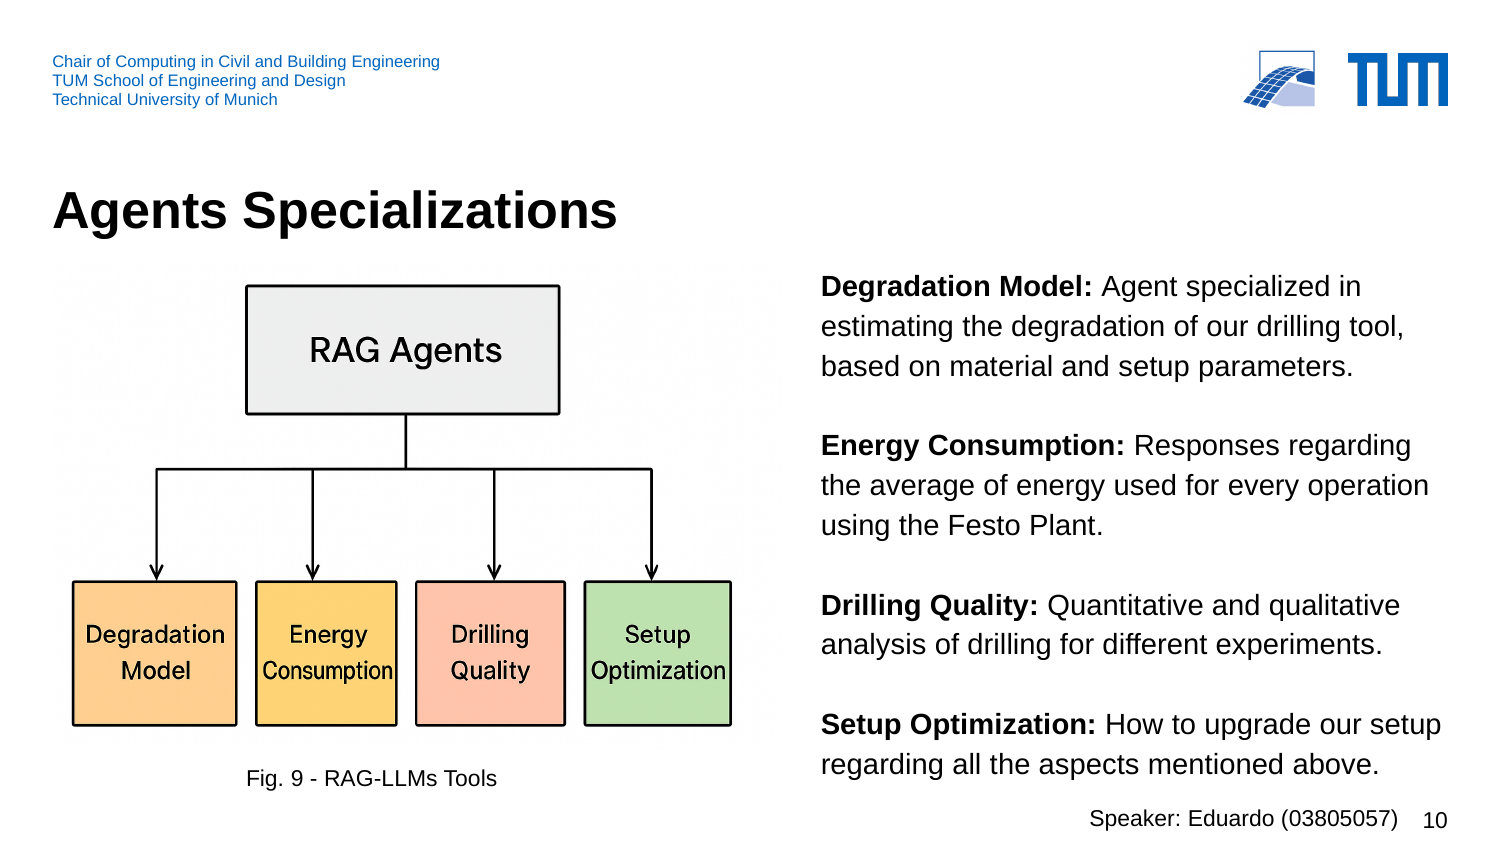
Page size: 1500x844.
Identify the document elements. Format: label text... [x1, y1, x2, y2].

picture [1348, 53, 1448, 106]
slide_number 10 [1437, 796, 1448, 842]
text_box Speaker: Eduardo (03805057) [1074, 789, 1437, 844]
list Degradation Model: Agent specialized in estimating the degradation of our drilling tool, based on material and setup parameters. Energy Consumption: Responses regarding the average of energy used for every operation using the Festo Plant. Drilling Quality: Quantitative and qualitative analysis of drilling for different experiments. Setup Optimization: How to upgrade our setup regarding all the aspects mentioned above. [820, 301, 1449, 771]
picture [1242, 41, 1318, 117]
picture [52, 262, 782, 749]
title Agents Specializations [52, 159, 1449, 301]
text_box Fig. 9 - RAG-LLMs Tools [231, 758, 568, 812]
